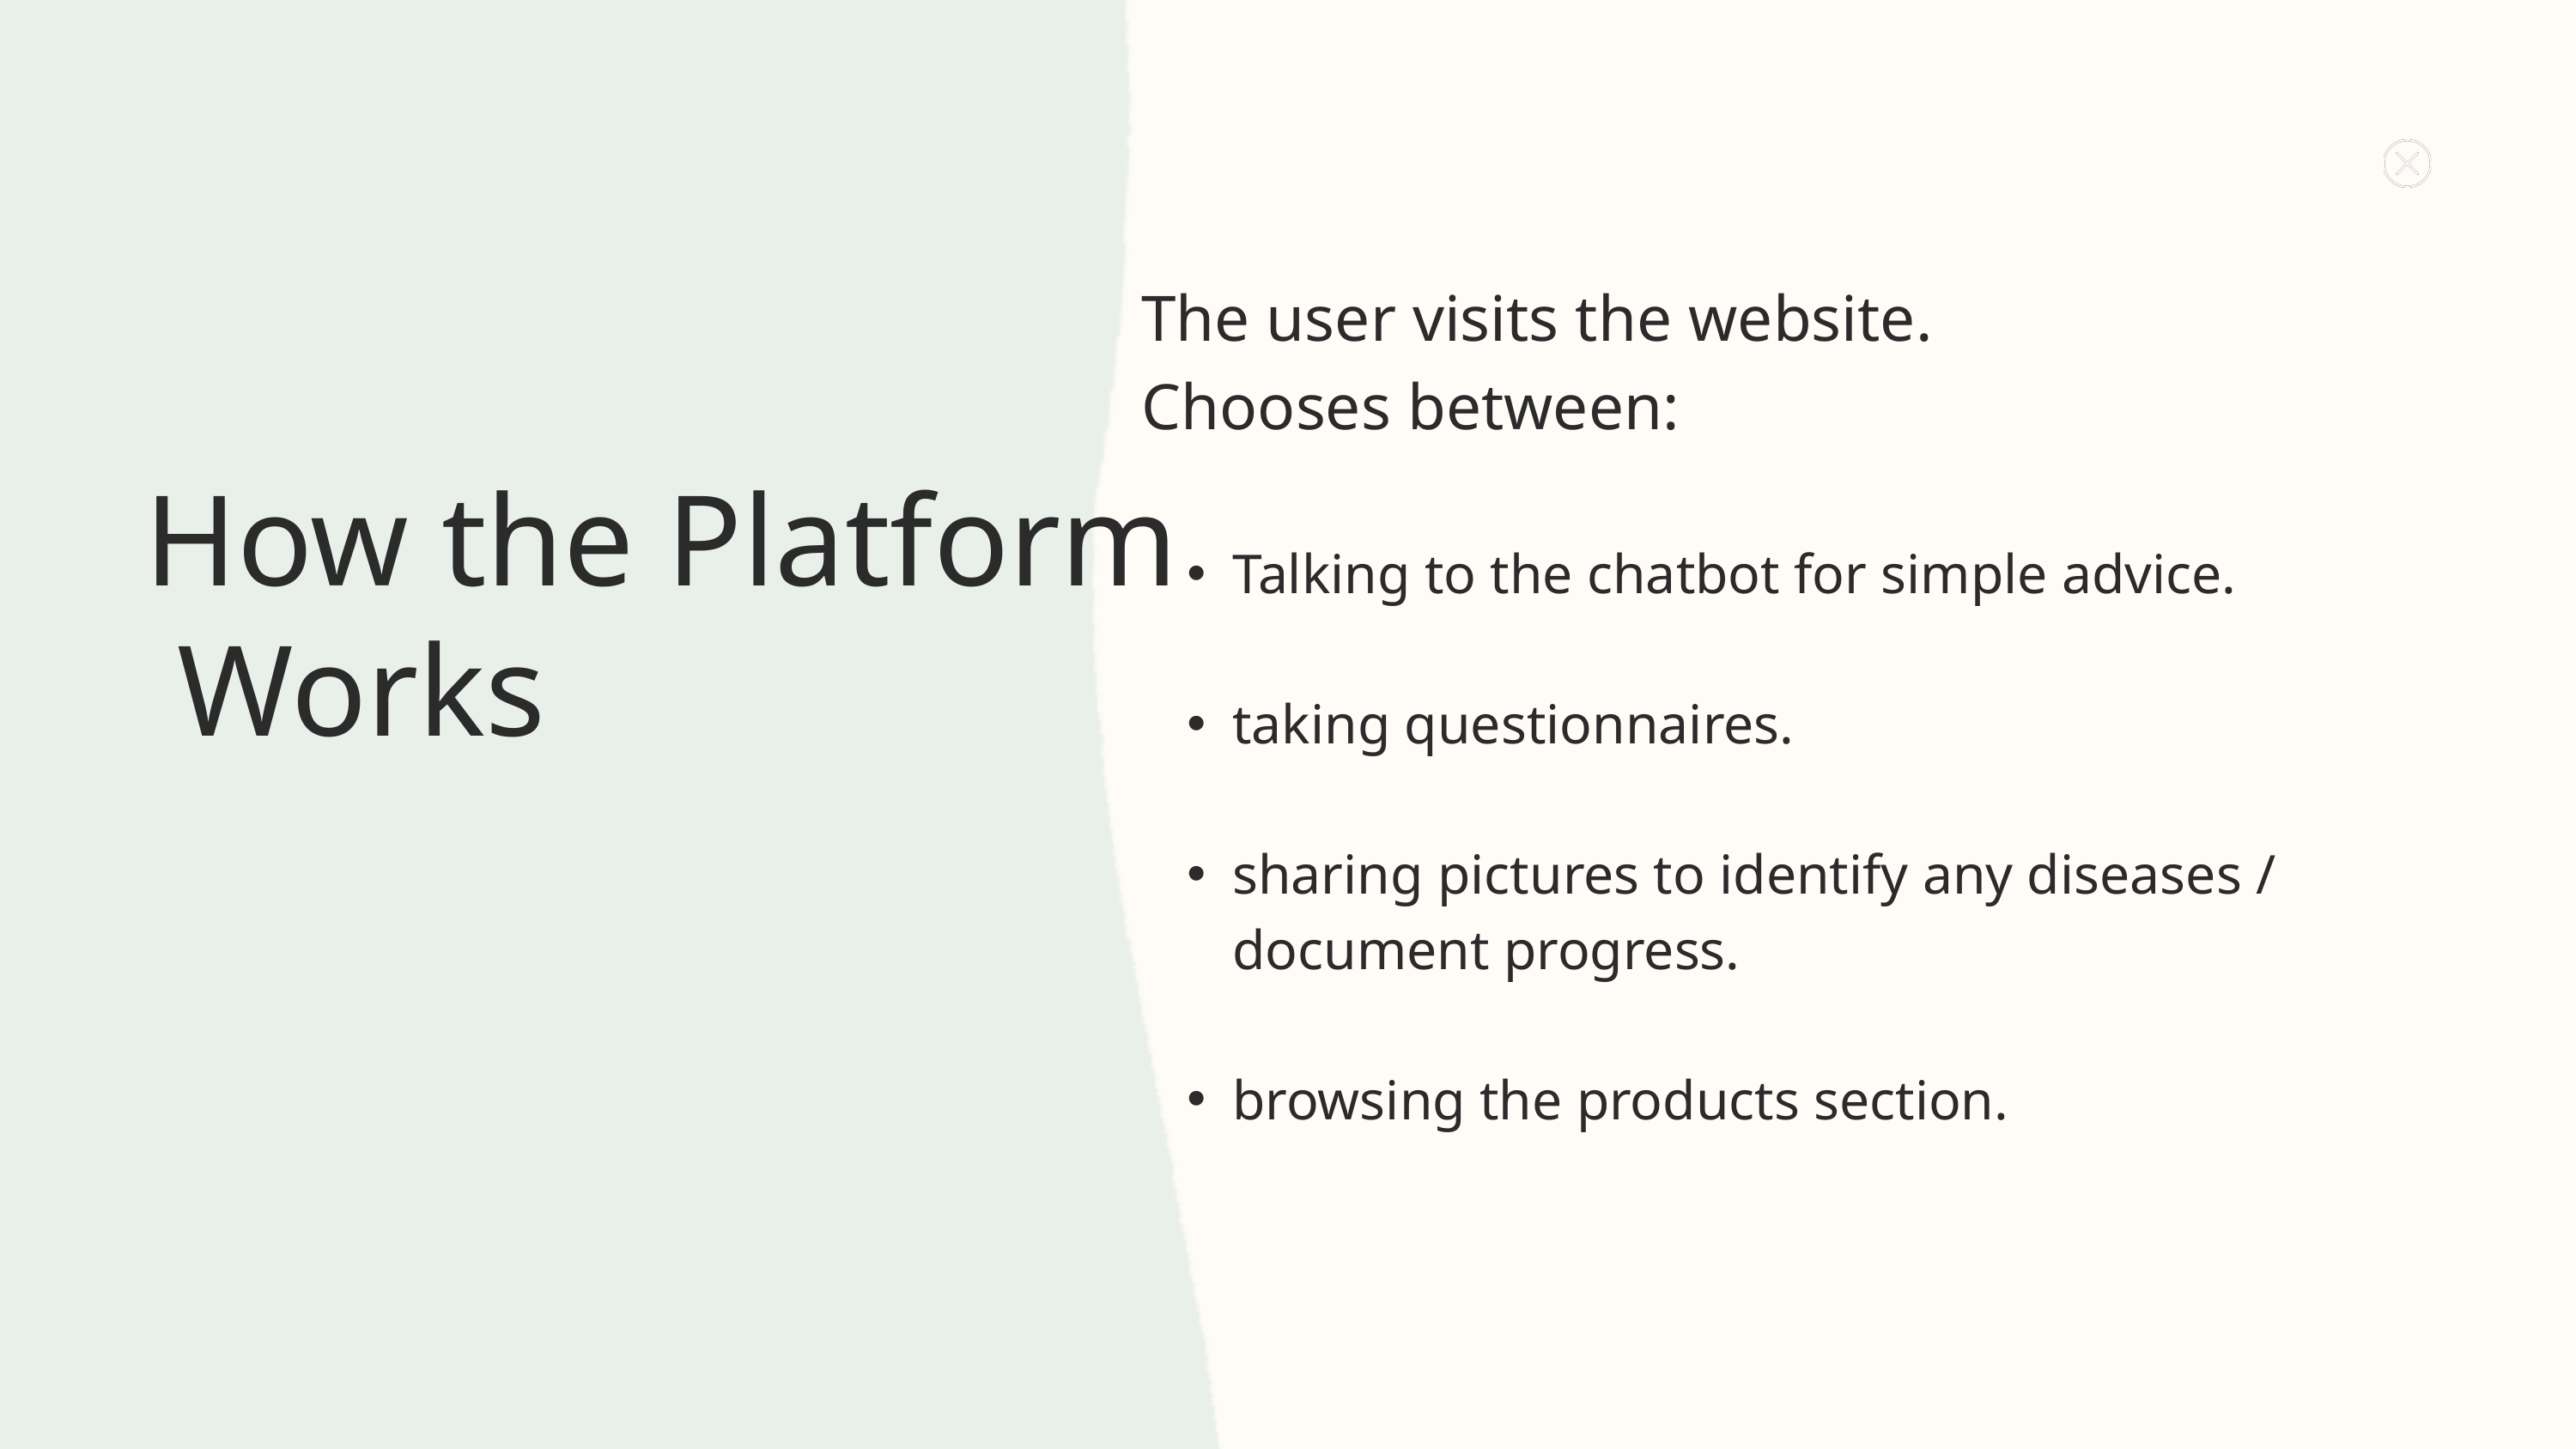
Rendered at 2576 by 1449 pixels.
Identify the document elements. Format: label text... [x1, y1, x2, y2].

text_box The user visits the website. Chooses between: Talking to the chatbot for simple advice. taking questionnaires. sharing pictures to identify any diseases / document progress. browsing the products section. [1737, 266, 2343, 1206]
text_box [2383, 139, 2432, 188]
picture [0, 0, 1735, 1449]
